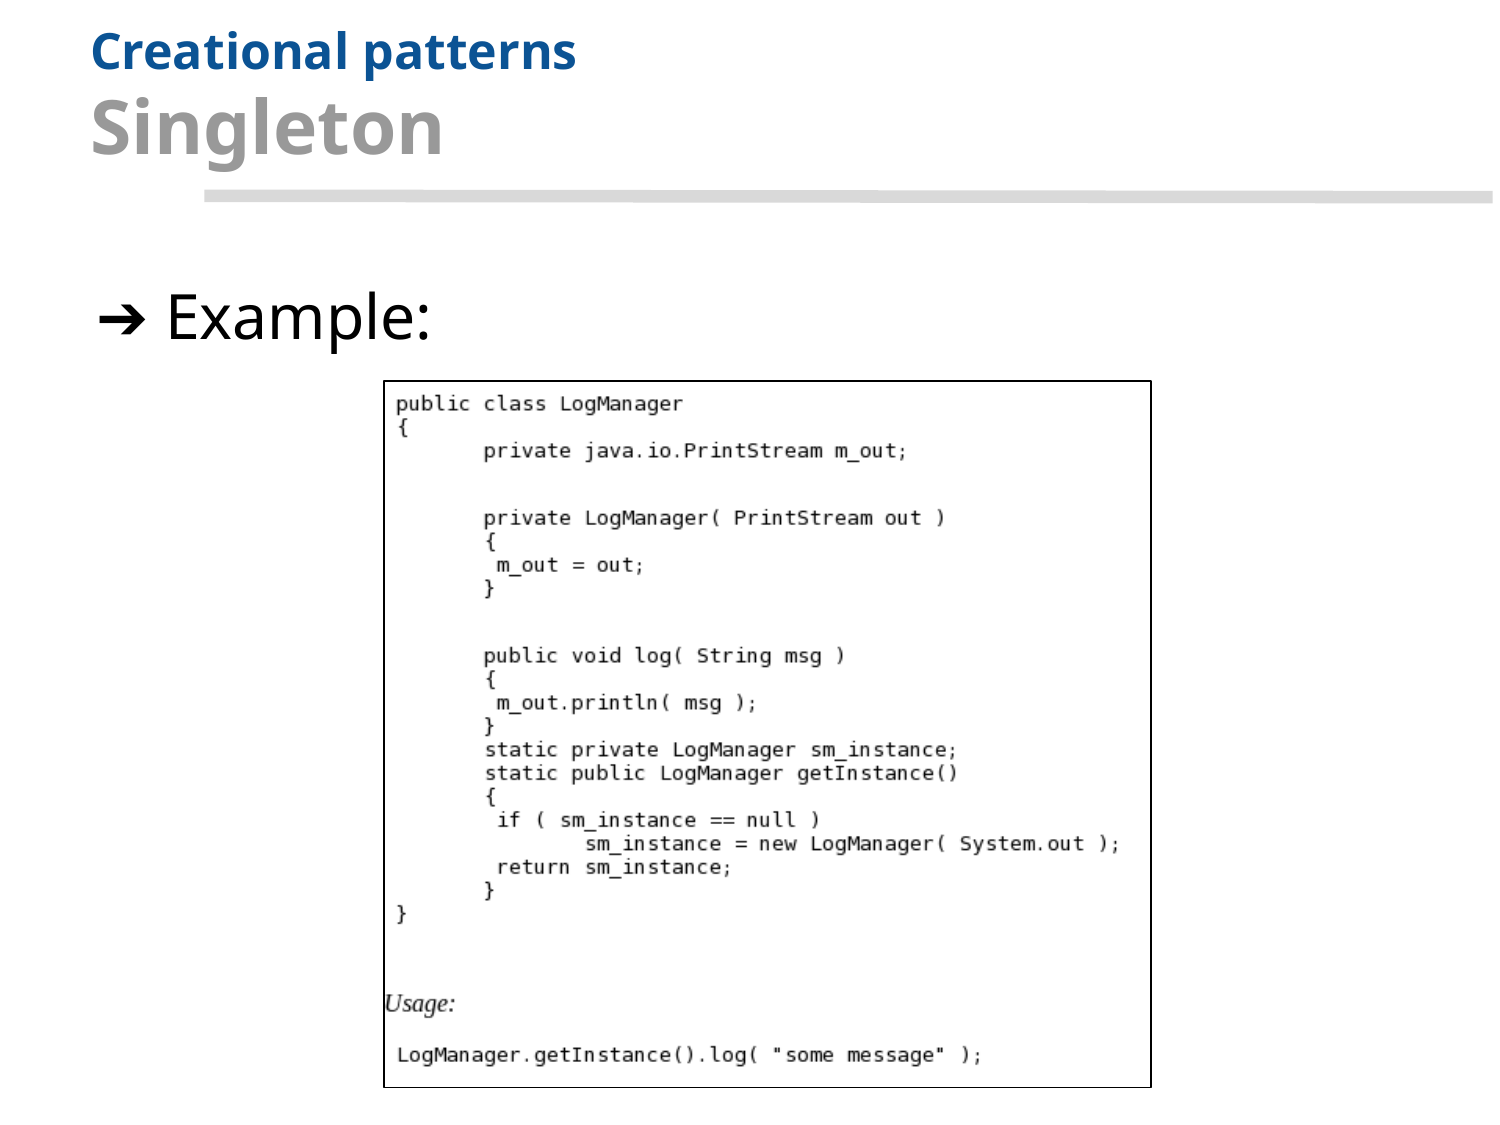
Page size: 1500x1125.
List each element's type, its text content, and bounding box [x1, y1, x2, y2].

title Creational patterns Singleton [75, 45, 1425, 185]
list Example: [75, 262, 1408, 1078]
picture [384, 381, 1151, 1087]
